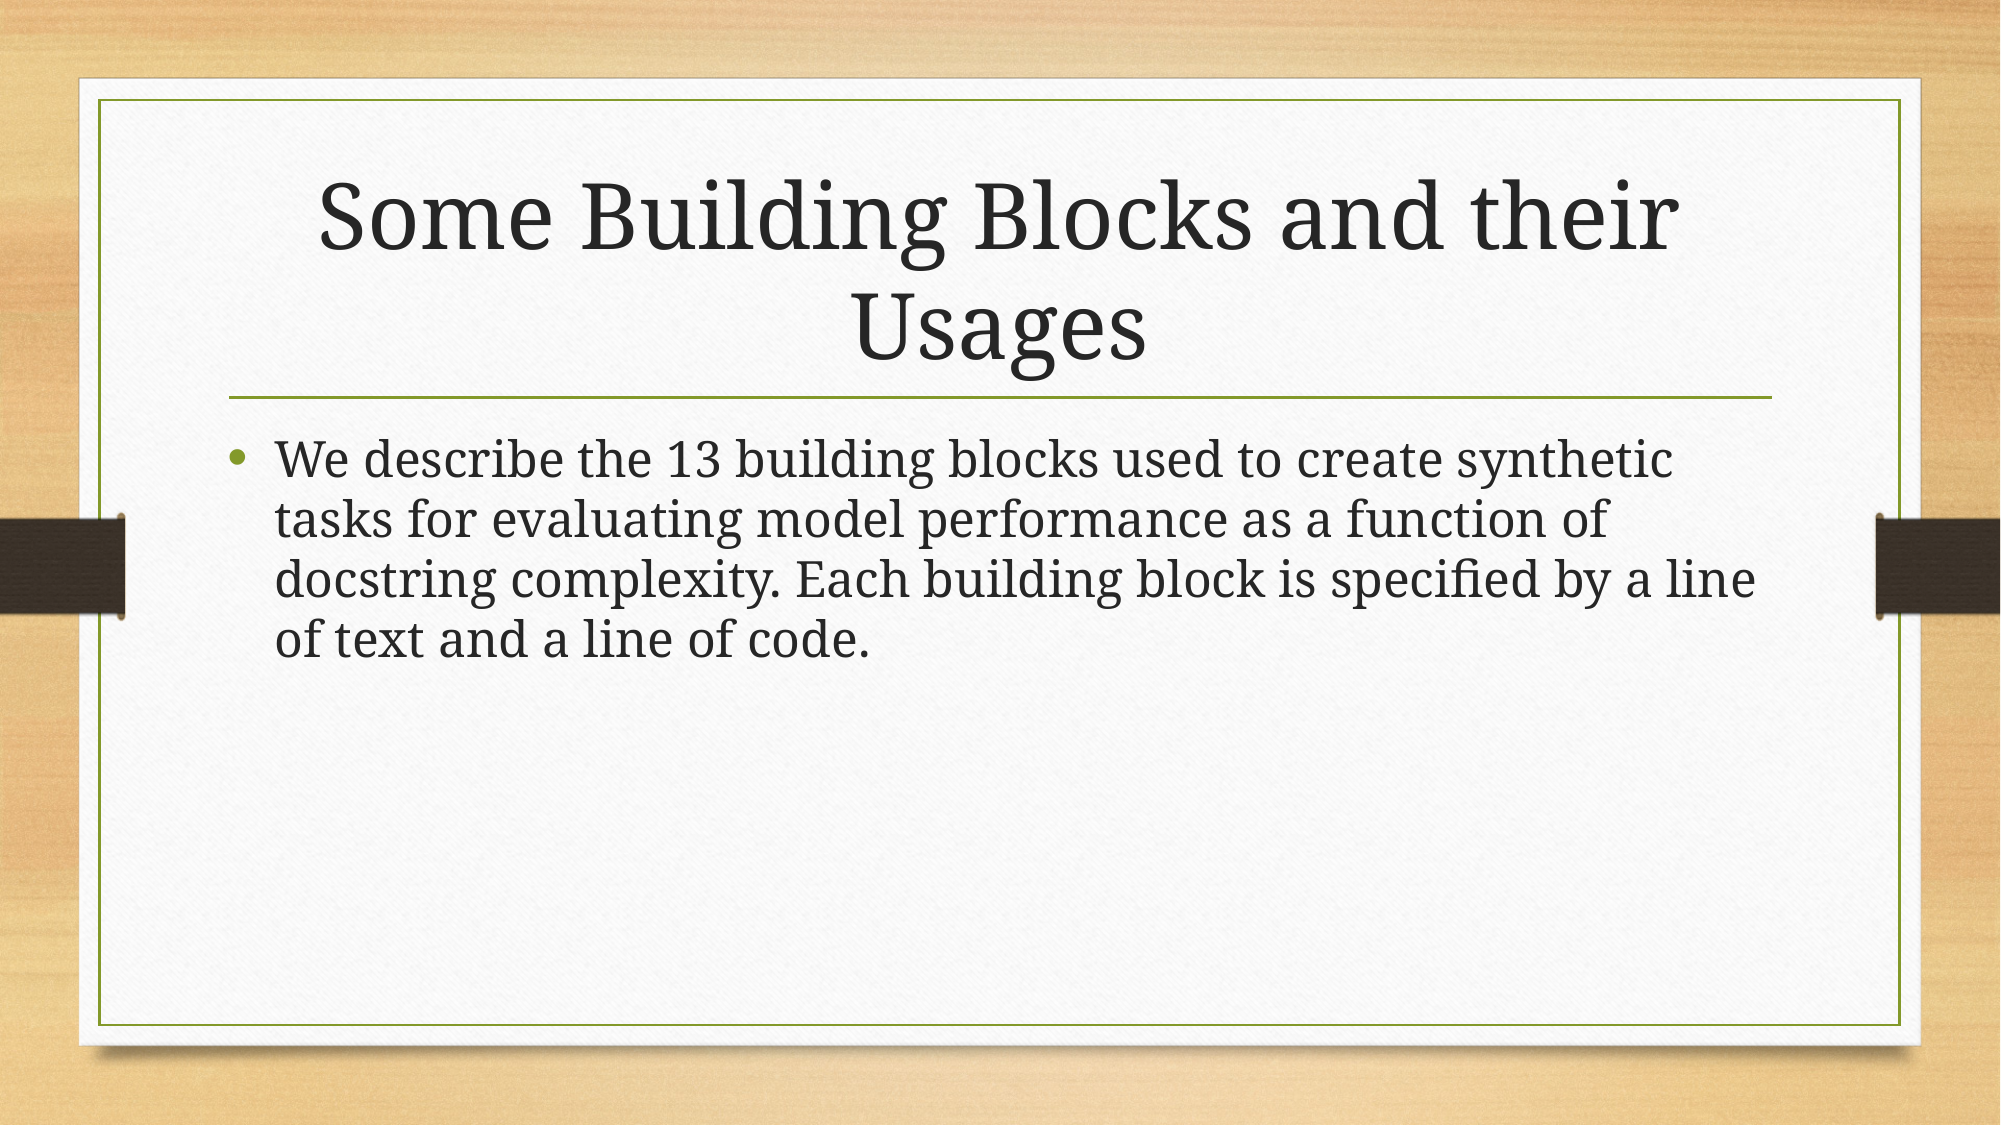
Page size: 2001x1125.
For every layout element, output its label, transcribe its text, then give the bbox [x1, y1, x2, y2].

picture [0, 0, 2001, 1125]
list We describe the 13 building blocks used to create synthetic tasks for evaluating model performance as a function of docstring complexity. Each building block is specified by a line of text and a line of code. [212, 419, 1788, 964]
title Some Building Blocks and their Usages [212, 161, 1788, 375]
